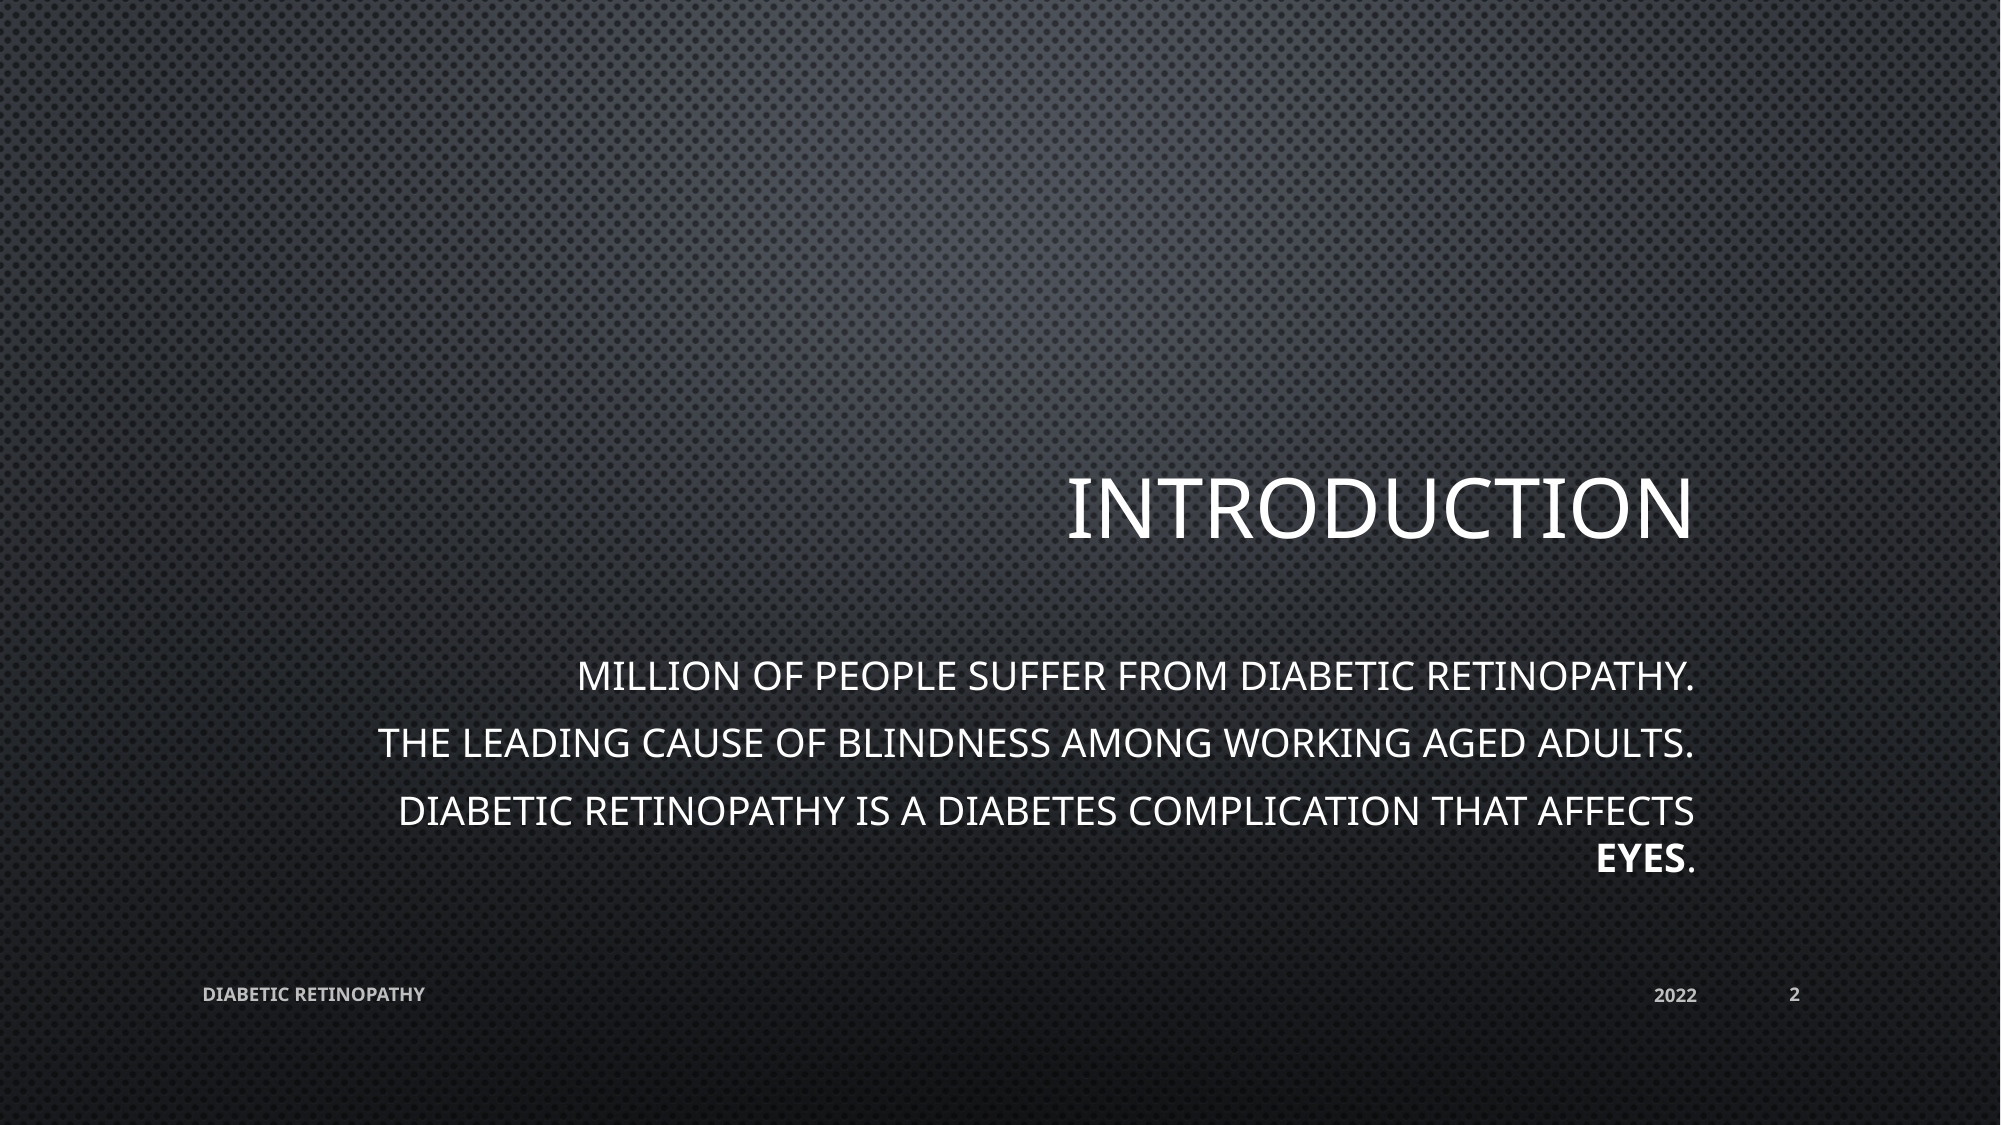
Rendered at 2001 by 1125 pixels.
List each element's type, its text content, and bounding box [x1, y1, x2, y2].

title INTRODUCTION [287, 321, 1713, 563]
slide_number 2 [1724, 965, 1816, 1025]
footer DIABETIC RETINOPATHY [187, 965, 1425, 1025]
list Million of people suffer from diabetic retinopathy. the leading cause of blindness among working aged adults. Diabetic retinopathy is a diabetes complication that affects eyes. [287, 643, 1713, 925]
slide_number 2022 [1449, 965, 1713, 1025]
